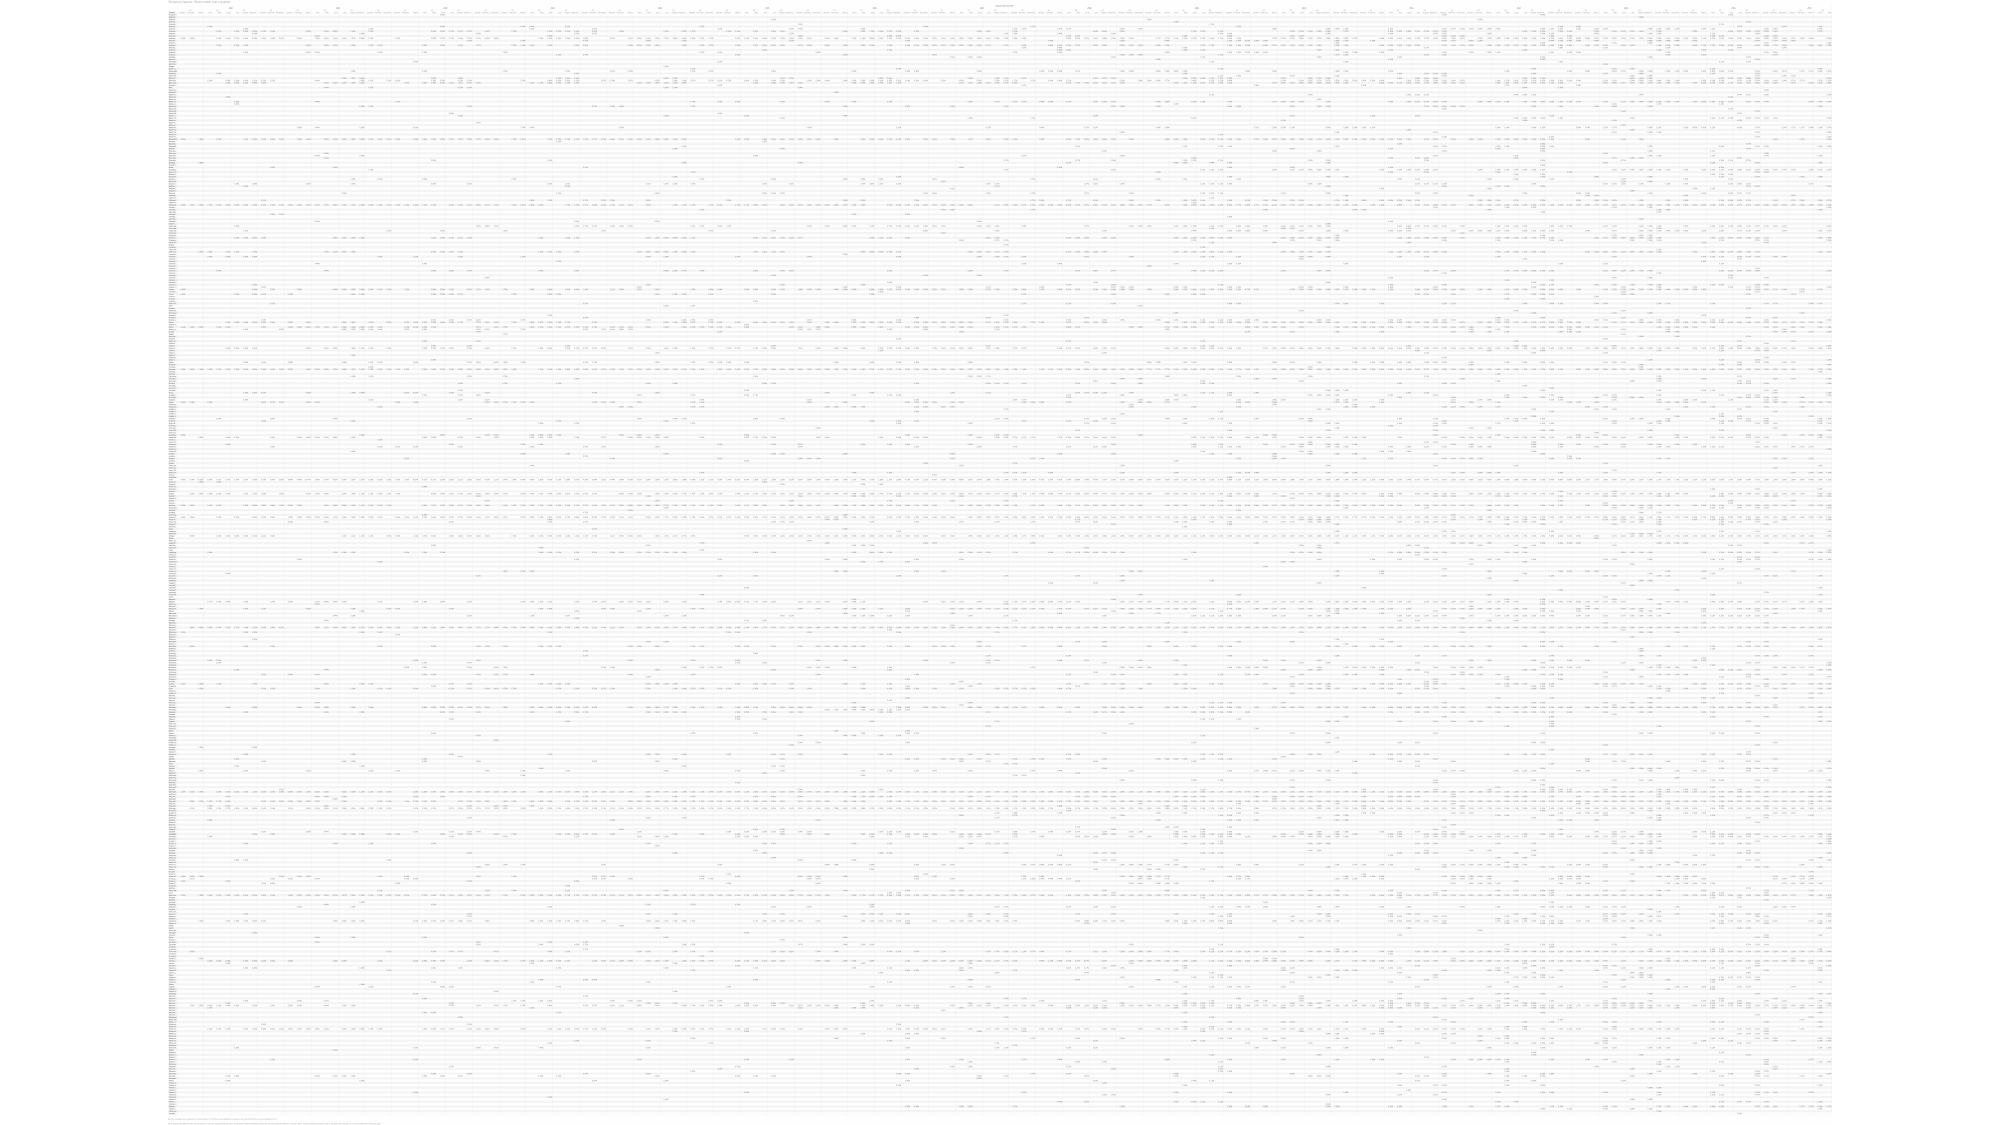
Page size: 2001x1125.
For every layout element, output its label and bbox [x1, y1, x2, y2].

picture [168, 0, 1832, 1125]
